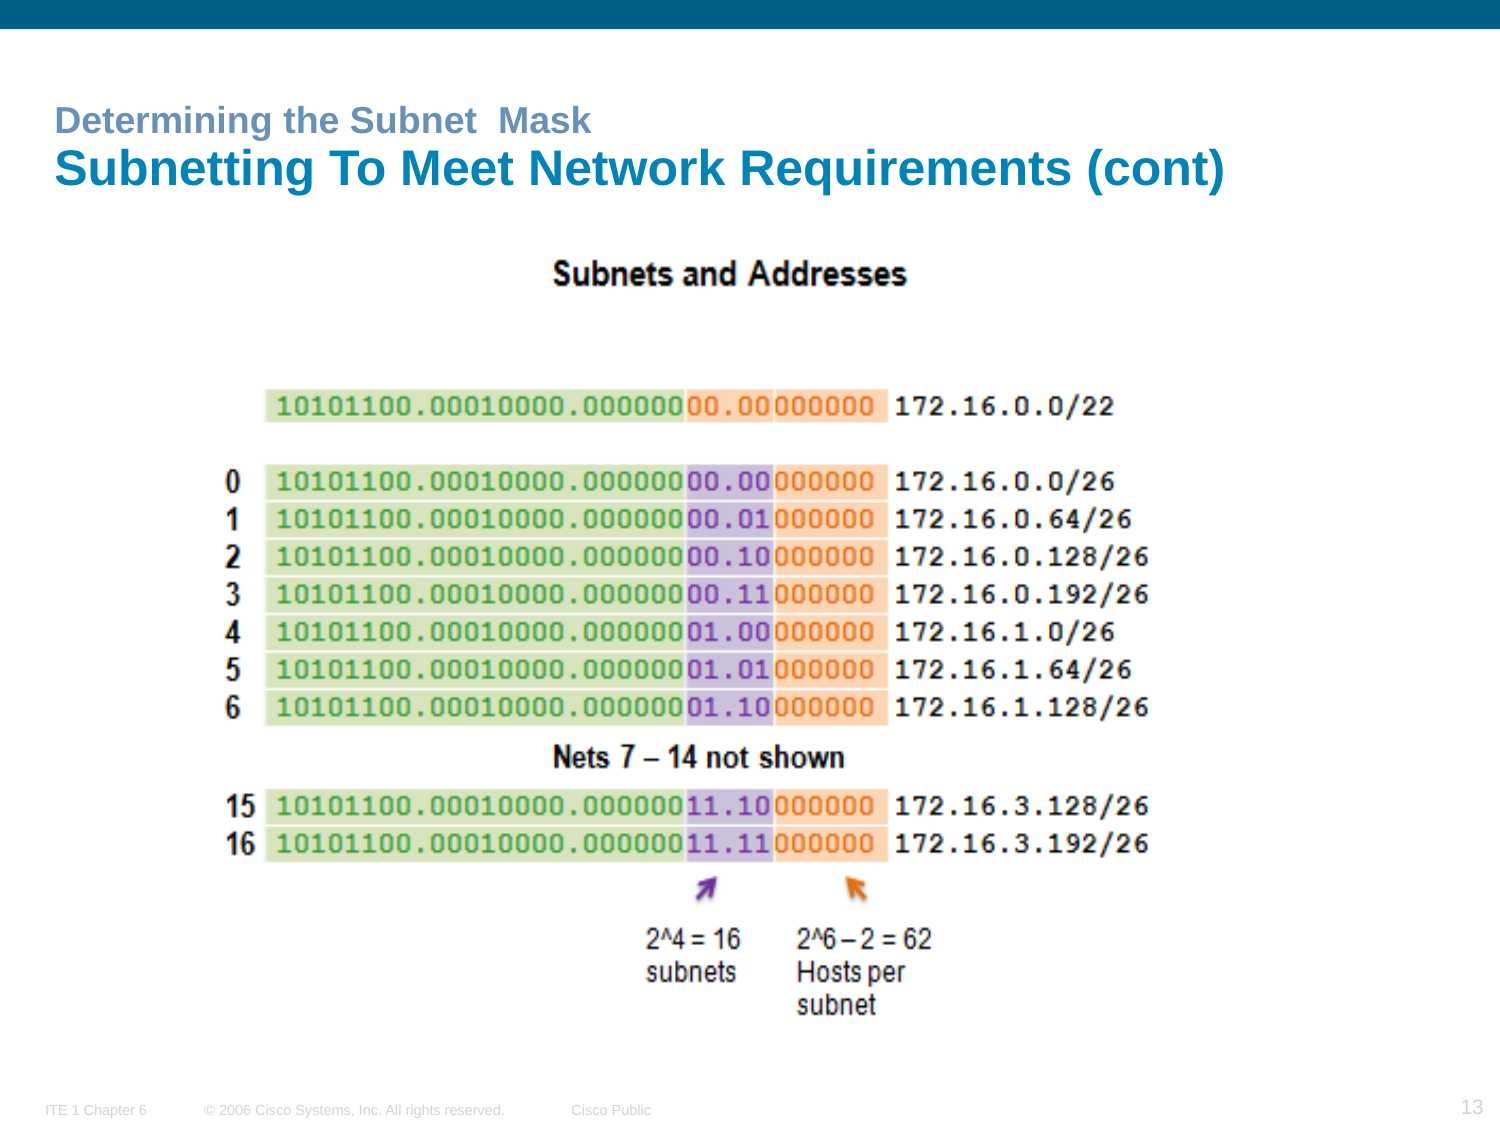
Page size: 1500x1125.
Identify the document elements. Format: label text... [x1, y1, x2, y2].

picture [180, 239, 1263, 1067]
title Determining the Subnet Mask Subnetting To Meet Network Requirements (cont) [40, 65, 1377, 203]
